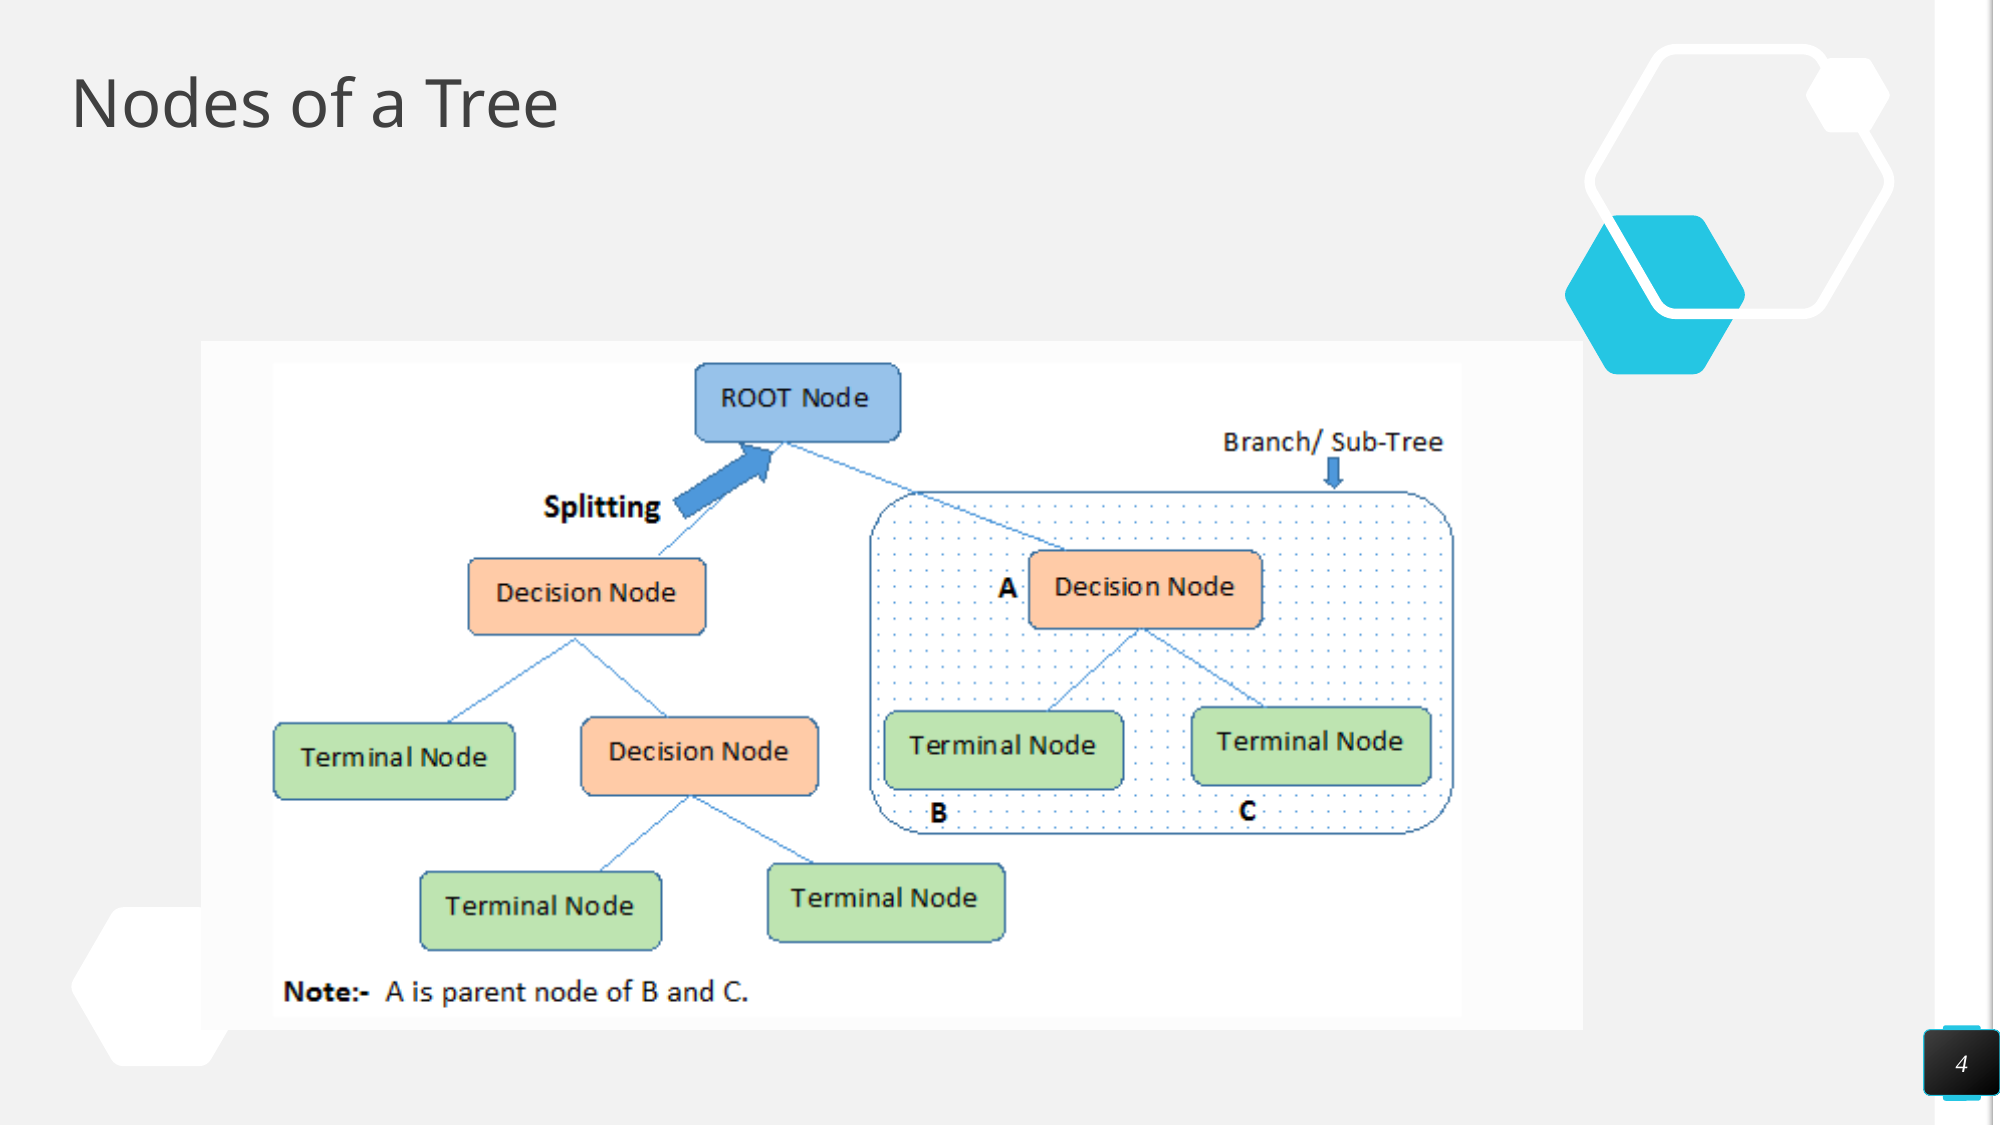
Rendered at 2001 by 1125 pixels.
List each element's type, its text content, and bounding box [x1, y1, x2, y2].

title Nodes of a Tree [70, 70, 1930, 142]
slide_number 4 [1923, 1029, 2000, 1096]
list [201, 341, 1583, 1030]
